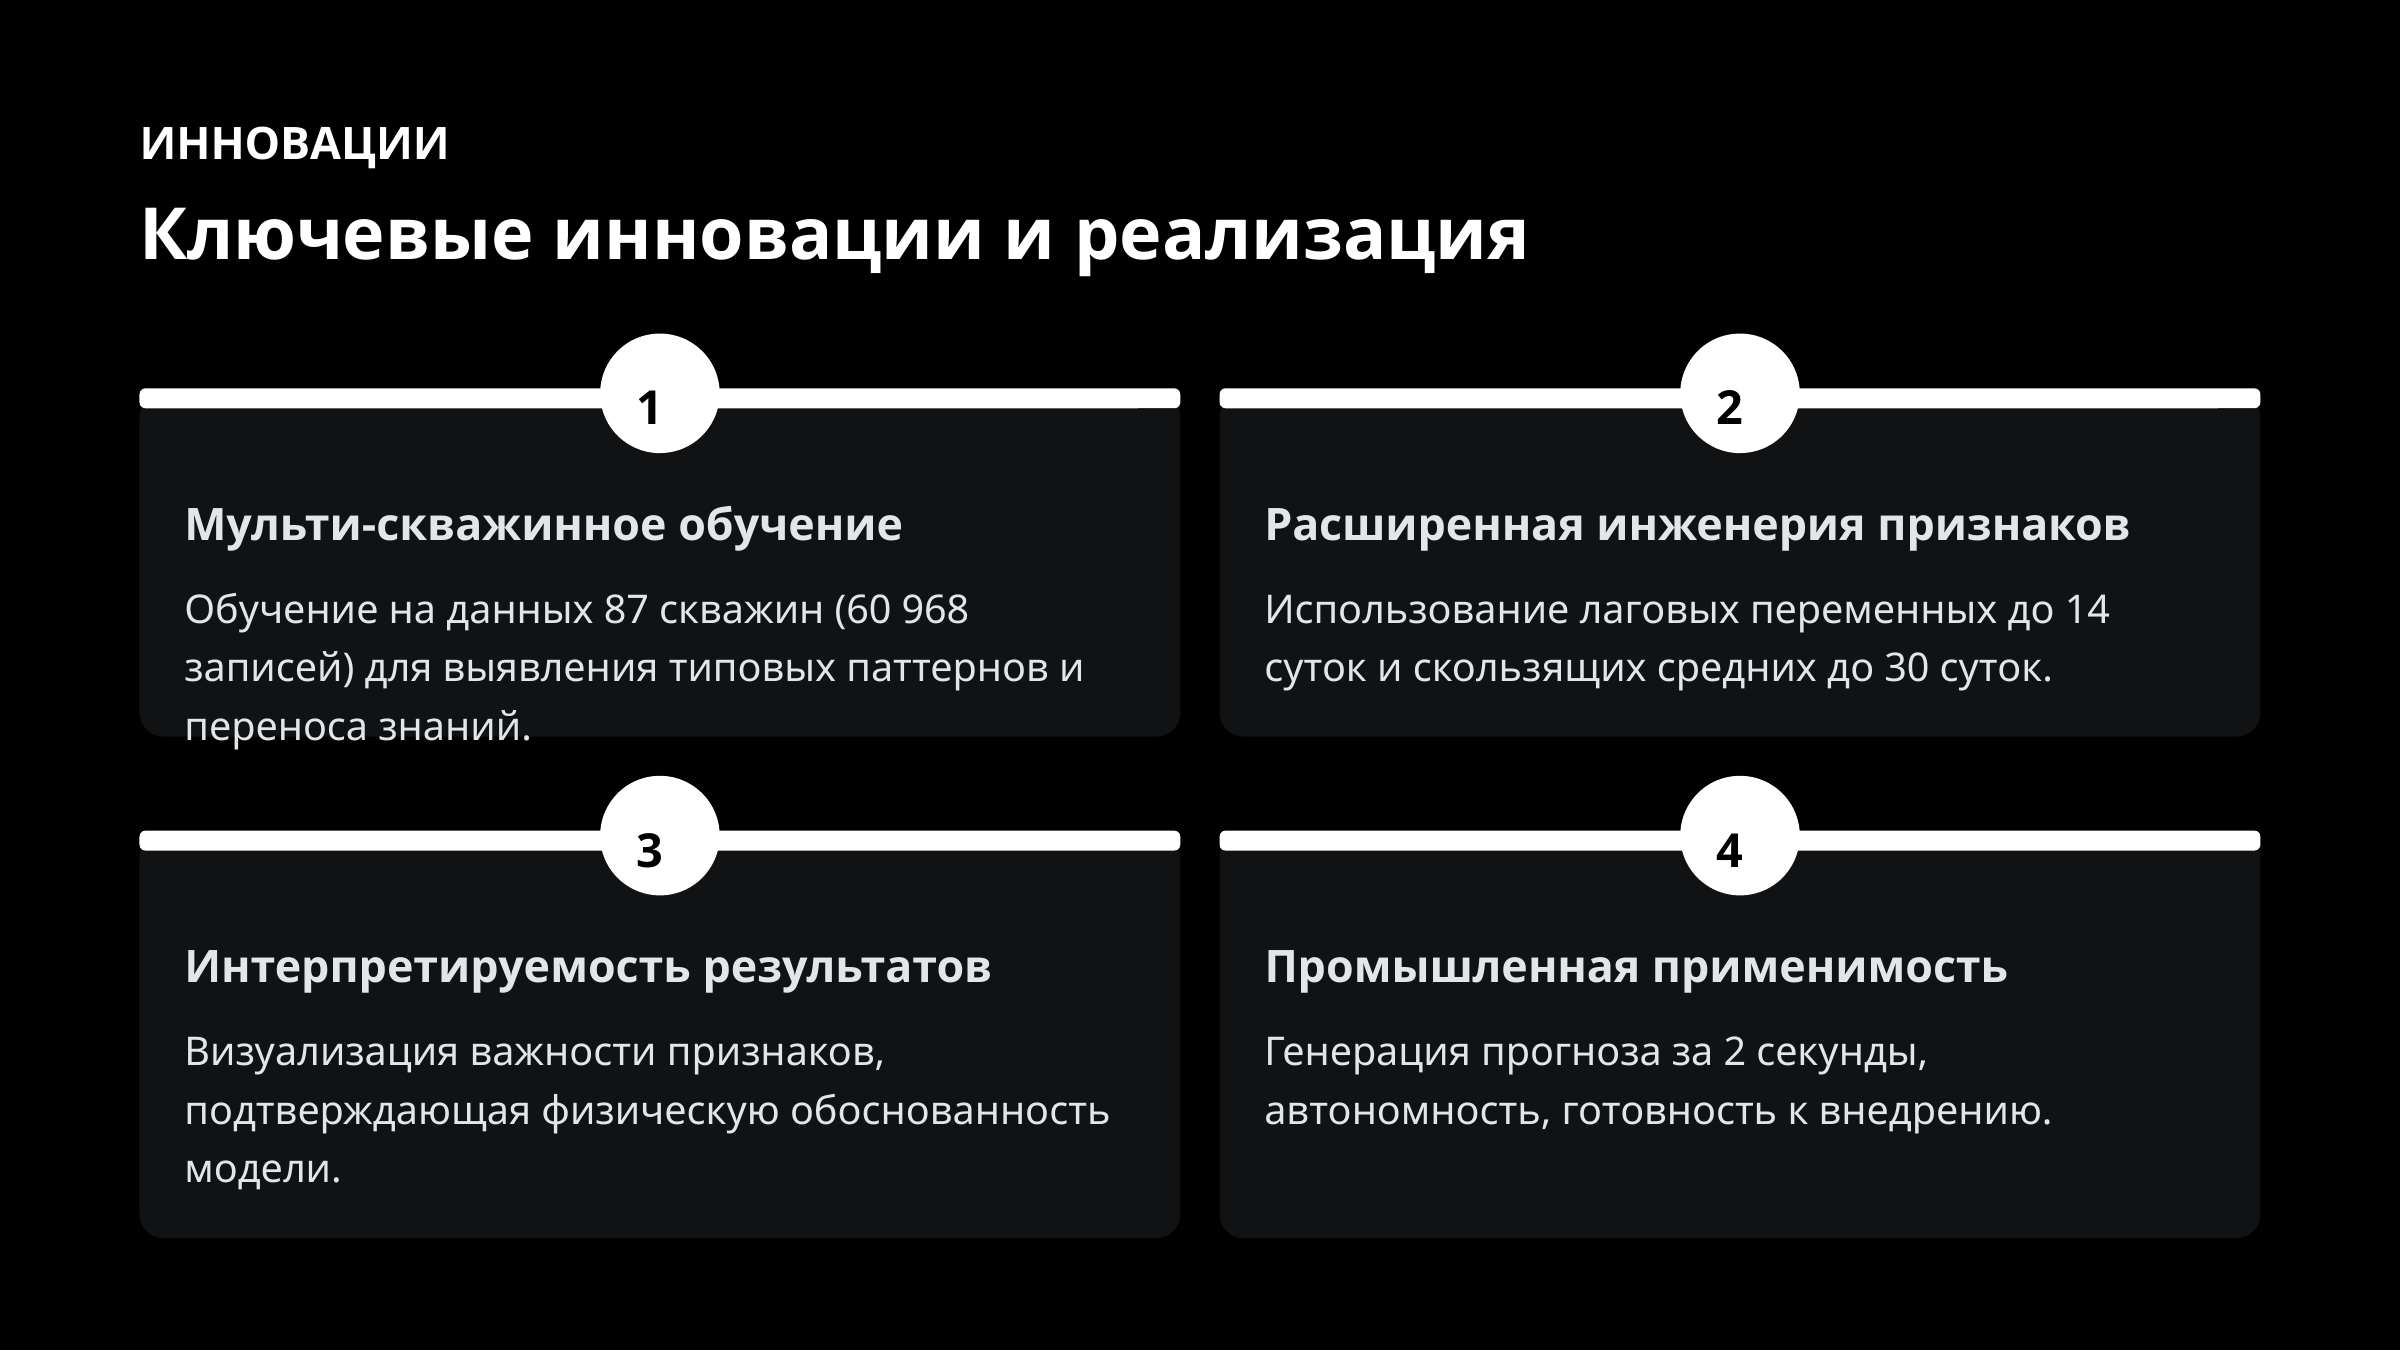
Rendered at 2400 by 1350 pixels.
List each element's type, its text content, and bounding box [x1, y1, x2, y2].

text_box [718, 388, 1181, 409]
text_box ИННОВАЦИИ [139, 111, 593, 169]
text_box [1219, 388, 1682, 409]
text_box [1219, 850, 2261, 1239]
text_box Визуализация важности признаков, подтверждающая физическую обоснованность модели. [184, 1015, 1136, 1194]
text_box [1798, 388, 2261, 409]
text_box [139, 850, 1181, 1239]
text_box 4 [1716, 805, 1764, 866]
text_box Обучение на данных 87 скважин (60 968 записей) для выявления типовых паттернов и переноса знаний. [184, 573, 1136, 692]
text_box 3 [635, 805, 684, 866]
text_box Мульти-скважинное обучение [184, 492, 941, 550]
text_box Промышленная применимость [1264, 935, 2042, 992]
text_box [718, 830, 1181, 851]
text_box [1680, 775, 1800, 896]
text_box [600, 775, 720, 896]
text_box 1 [635, 363, 684, 424]
text_box [600, 333, 720, 454]
text_box Использование лаговых переменных до 14 суток и скользящих средних до 30 суток. [1264, 573, 2216, 692]
text_box [1219, 407, 2261, 737]
text_box [139, 388, 601, 409]
text_box [139, 830, 601, 851]
text_box [1219, 830, 1681, 851]
text_box [139, 407, 1181, 737]
text_box [1799, 830, 2261, 851]
text_box Интерпретируемость результатов [184, 935, 1029, 992]
text_box Расширенная инженерия признаков [1264, 492, 2183, 550]
text_box 2 [1716, 363, 1764, 424]
text_box Генерация прогноза за 2 секунды, автономность, готовность к внедрению. [1264, 1015, 2216, 1134]
text_box Ключевые инновации и реализация [139, 184, 1580, 275]
text_box [1680, 333, 1800, 454]
